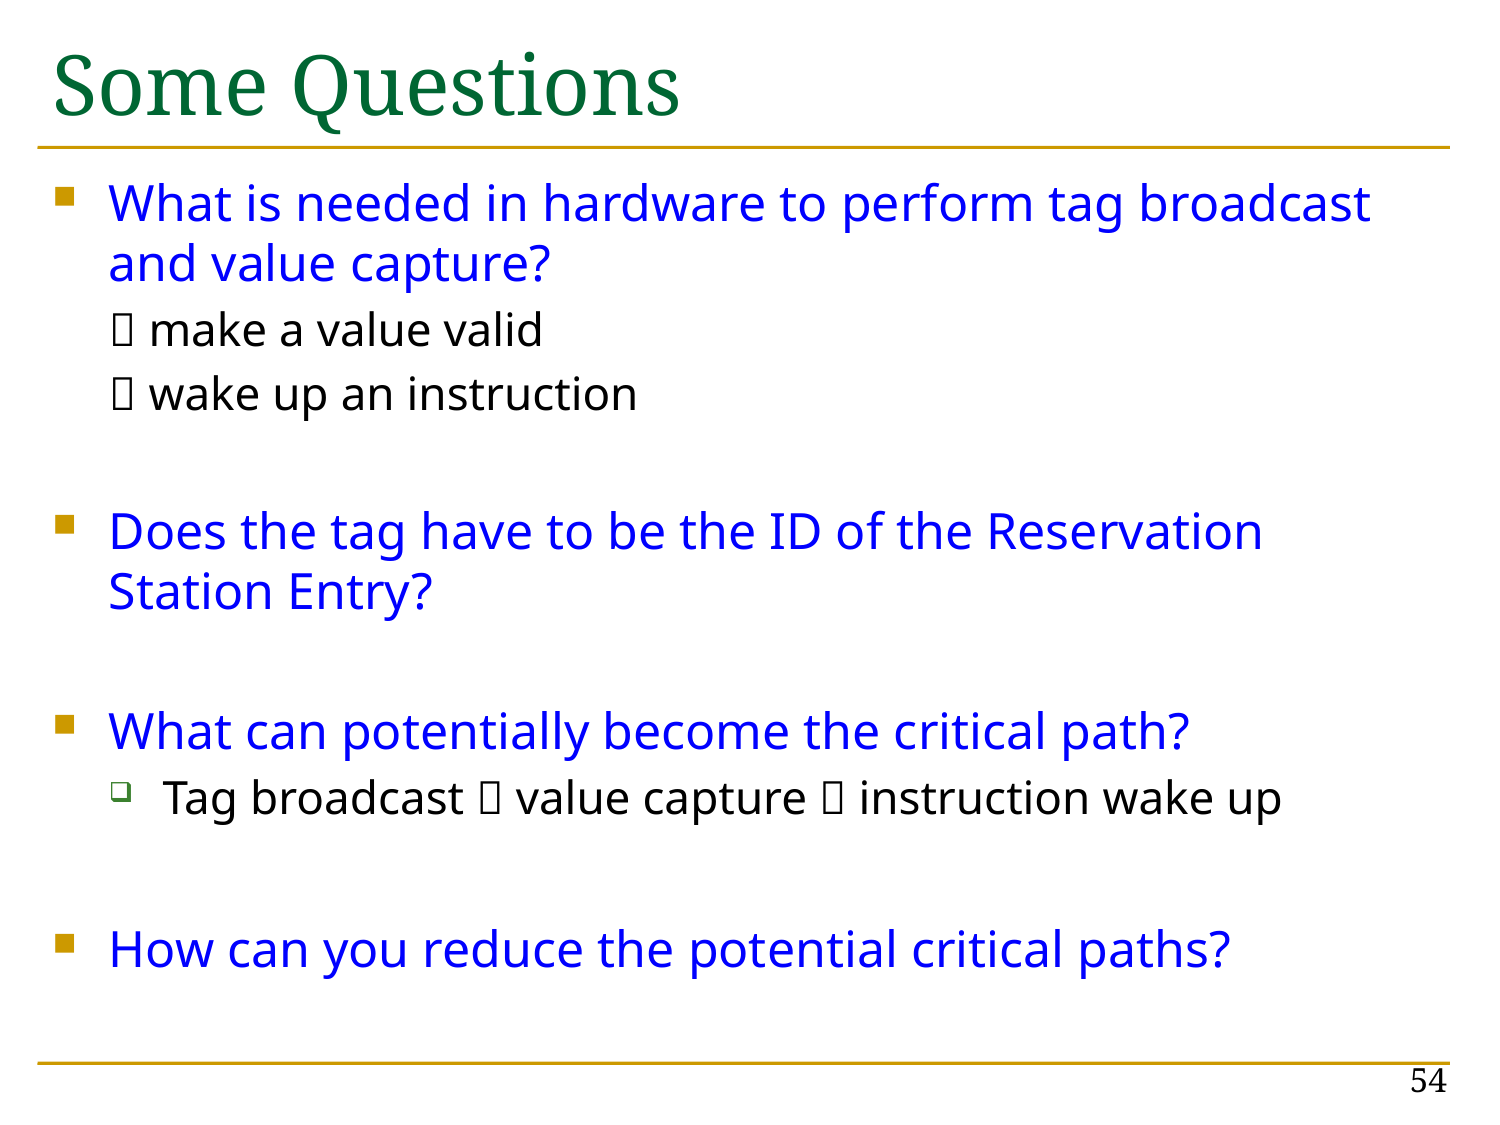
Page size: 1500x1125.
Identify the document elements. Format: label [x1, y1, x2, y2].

list [37, 163, 1450, 1016]
slide_number [1111, 1036, 1462, 1112]
title [37, 24, 1450, 163]
